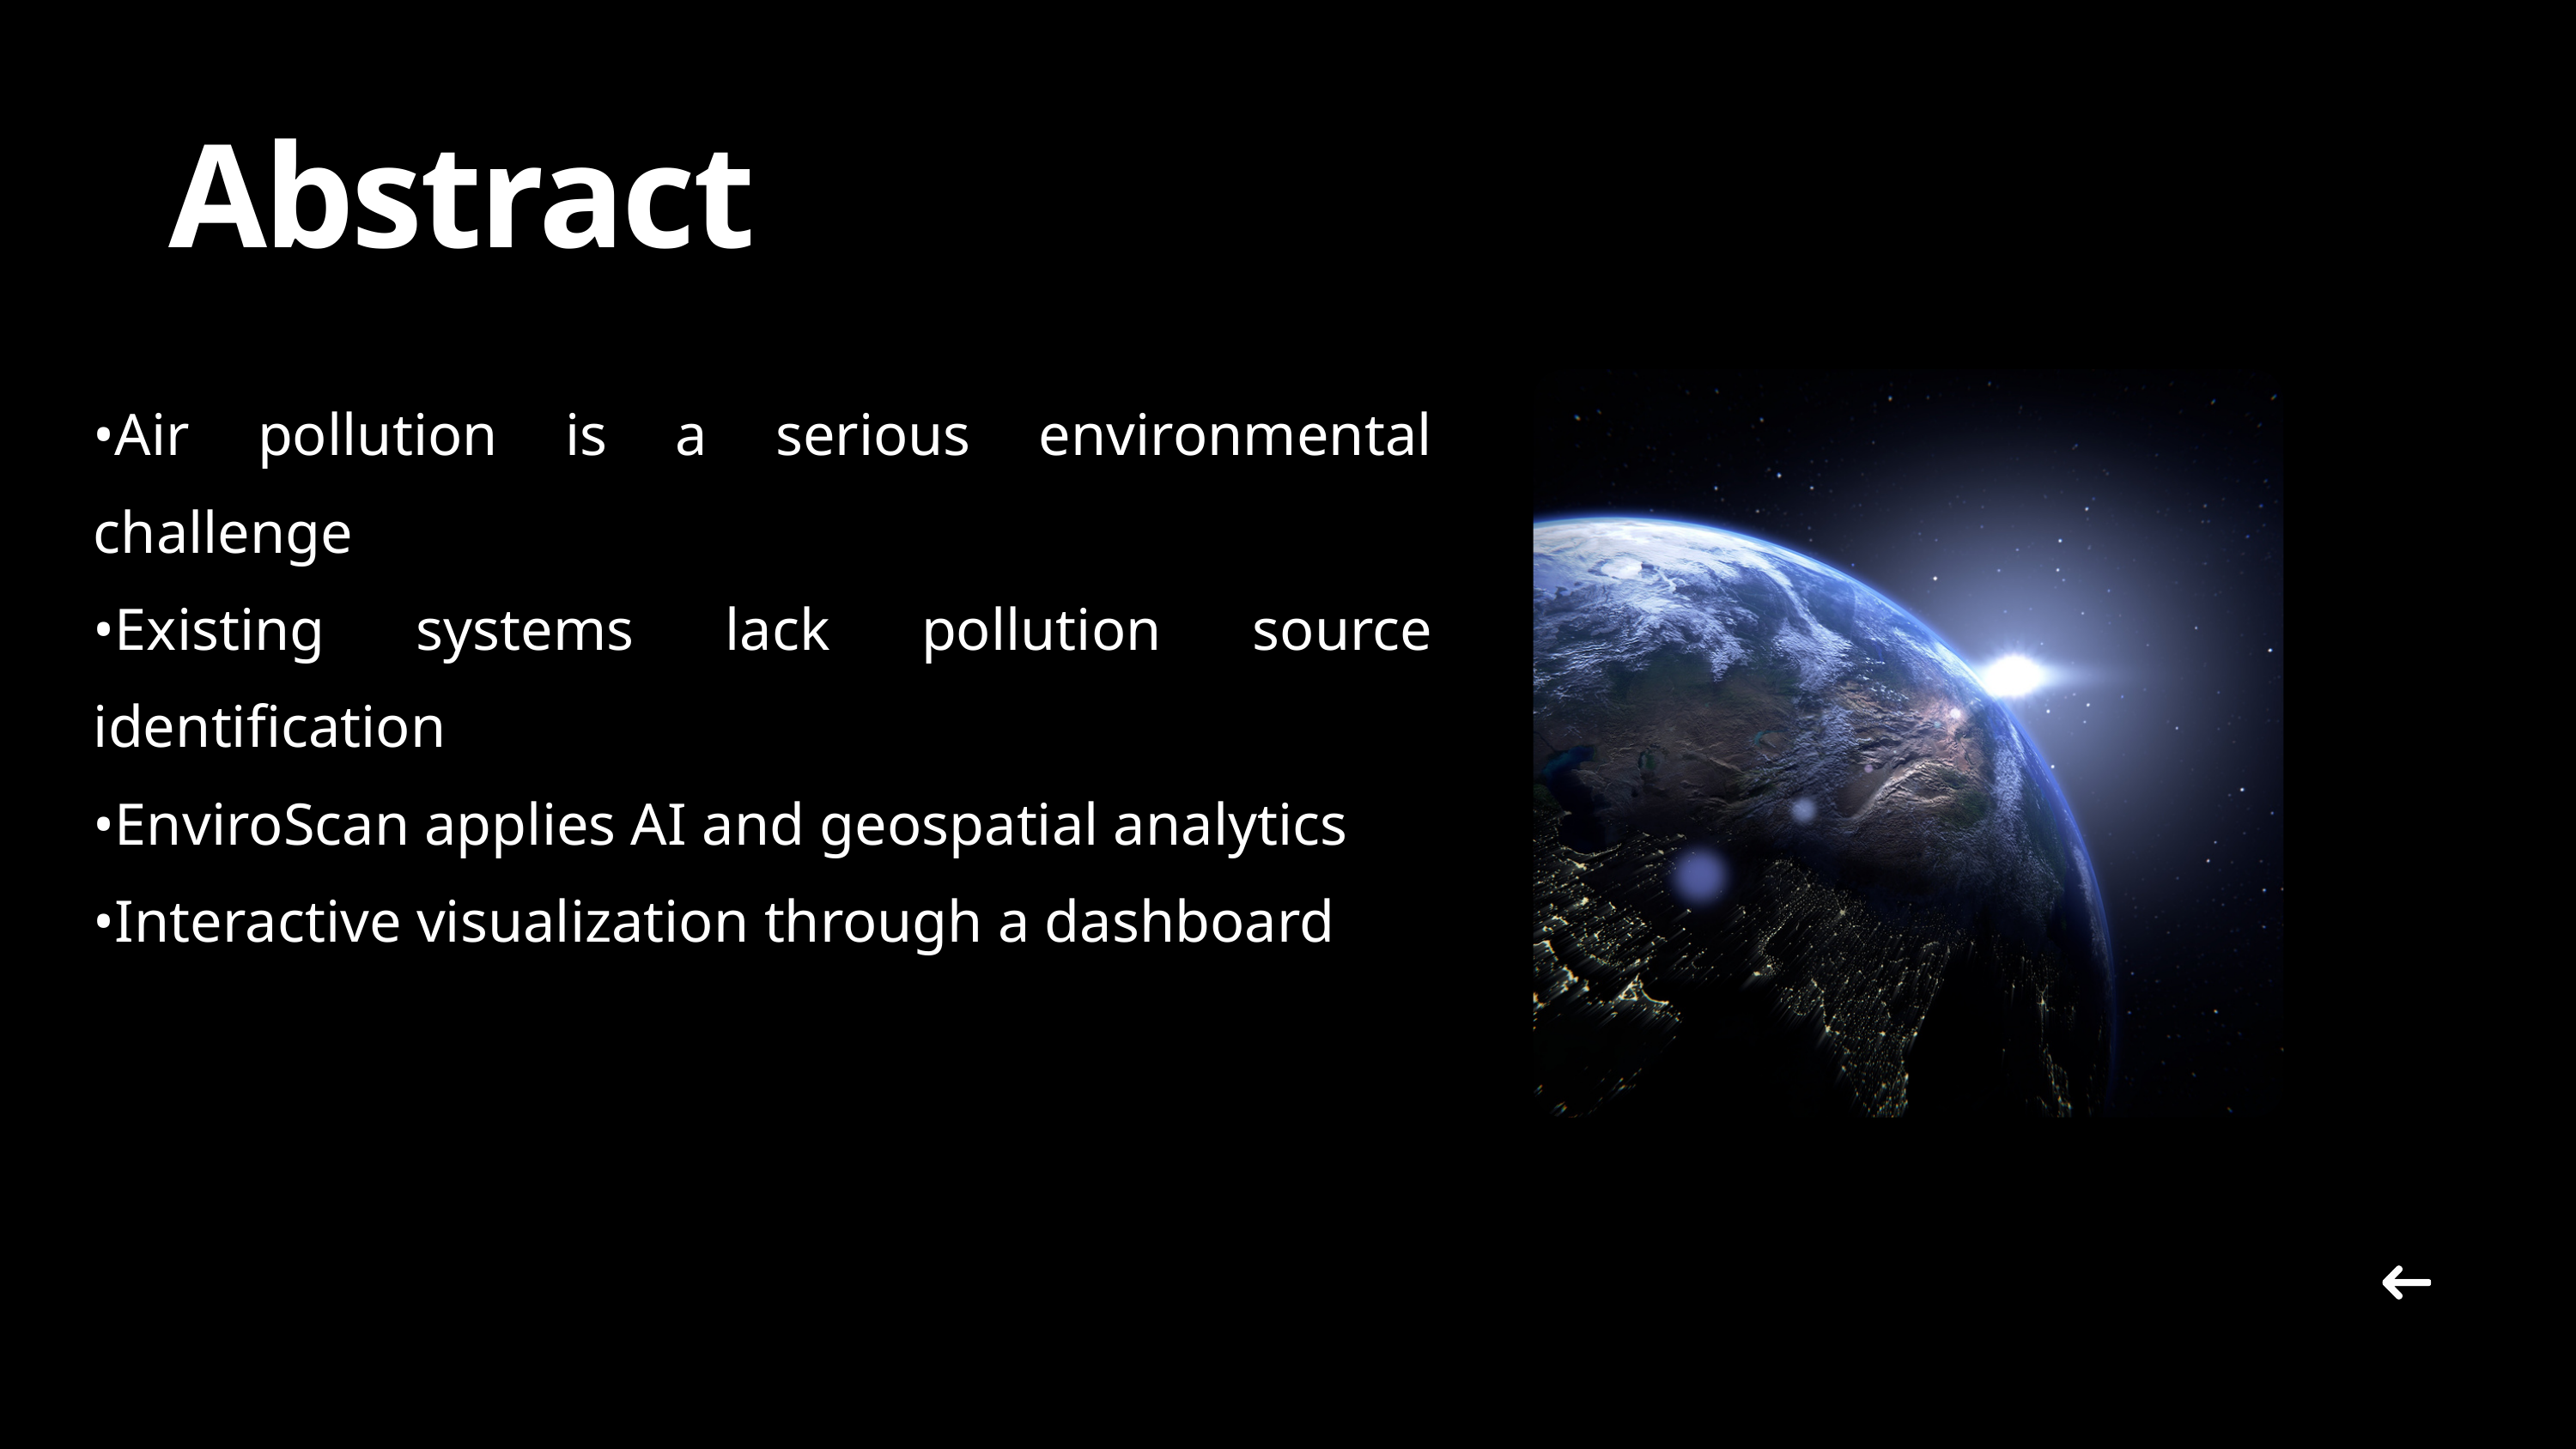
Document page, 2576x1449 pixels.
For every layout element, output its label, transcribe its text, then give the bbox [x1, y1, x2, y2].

text_box Abstract [167, 107, 1150, 277]
text_box •Air pollution is a serious environmental challenge •Existing systems lack pollution source identification •EnviroScan applies AI and geospatial analytics •Interactive visualization through a dashboard [93, 369, 1434, 1052]
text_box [1533, 368, 2284, 1118]
text_box [2382, 1265, 2432, 1300]
